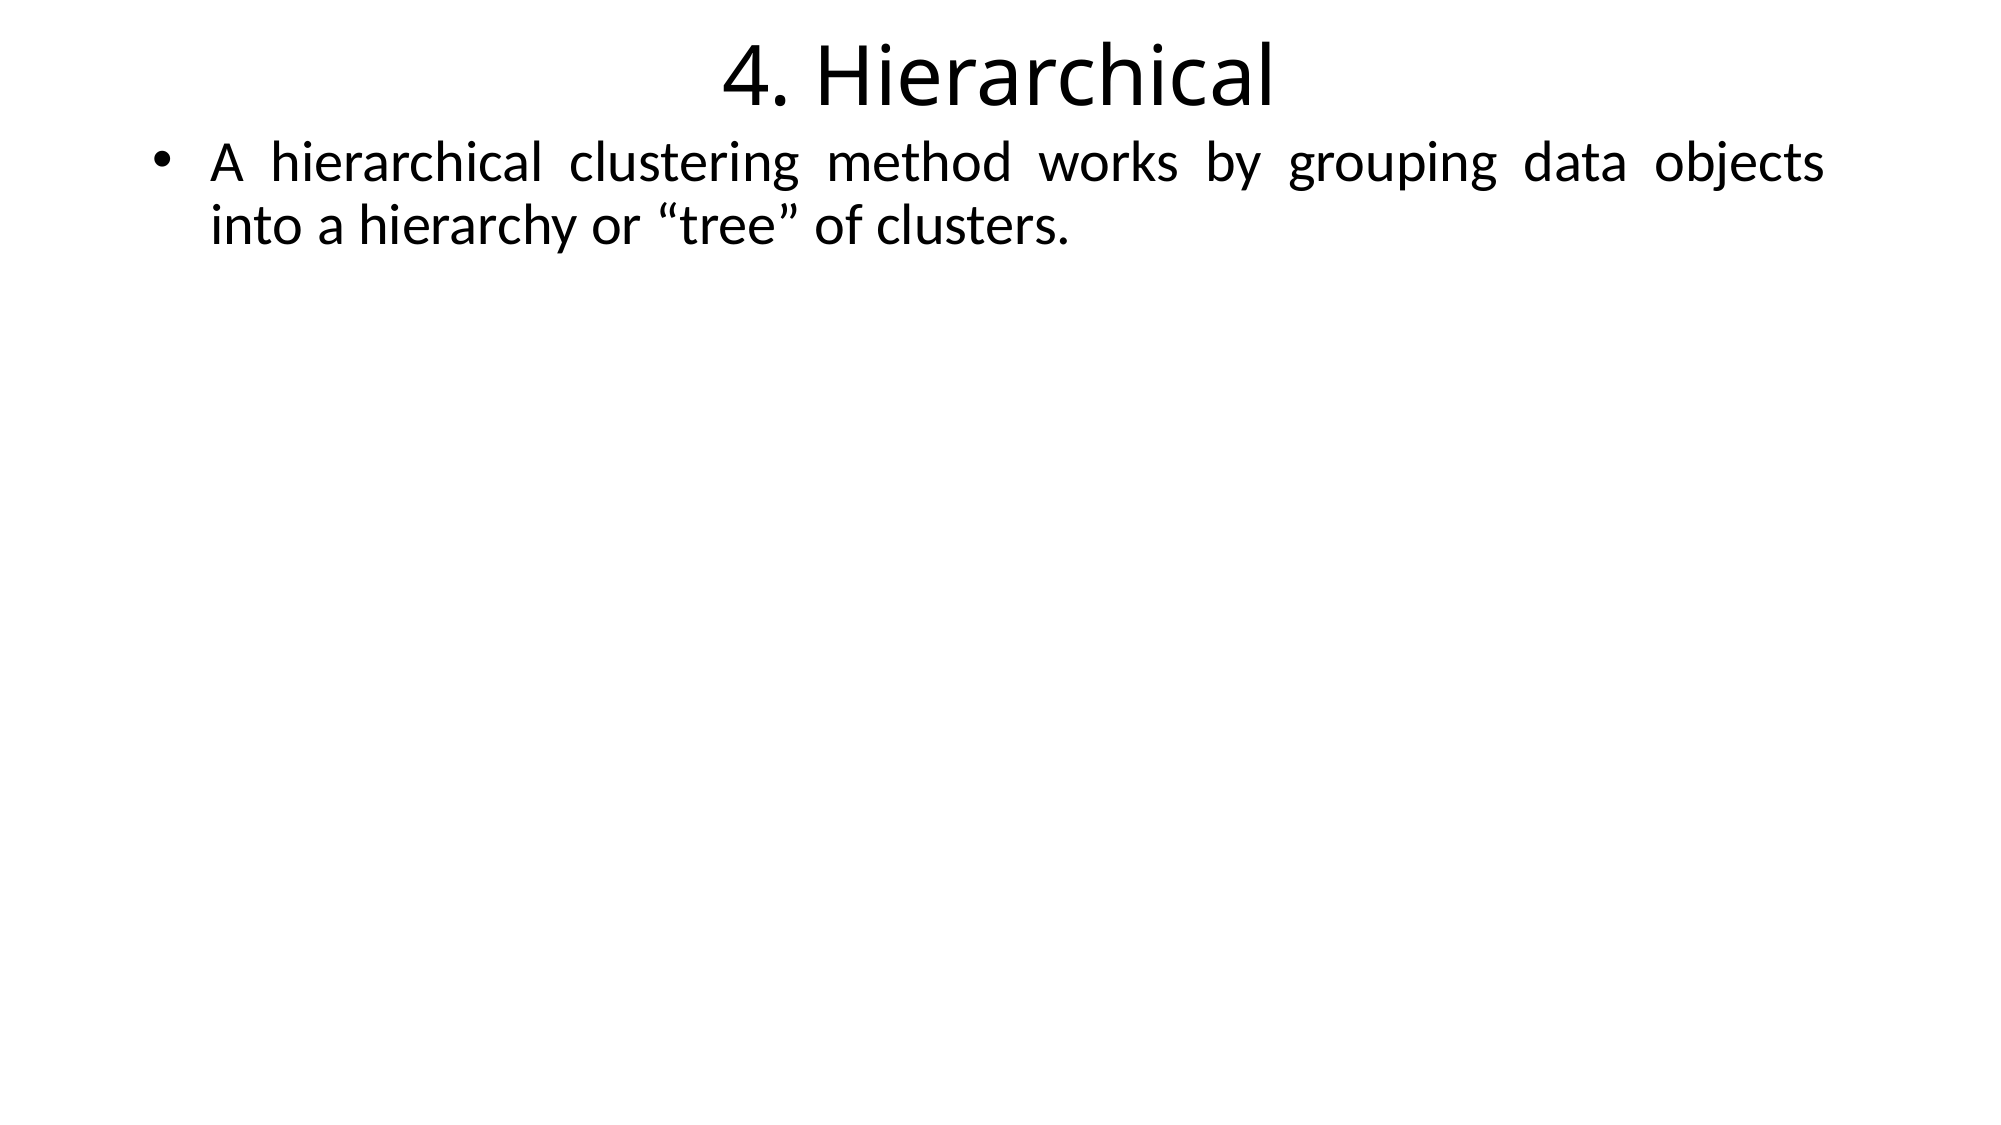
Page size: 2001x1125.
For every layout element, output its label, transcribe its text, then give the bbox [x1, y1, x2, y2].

list A hierarchical clustering method works by grouping data objects into a hierarchy or “tree” of clusters. [137, 138, 1842, 1087]
text_box 4. Hierarchical [137, 19, 1863, 138]
